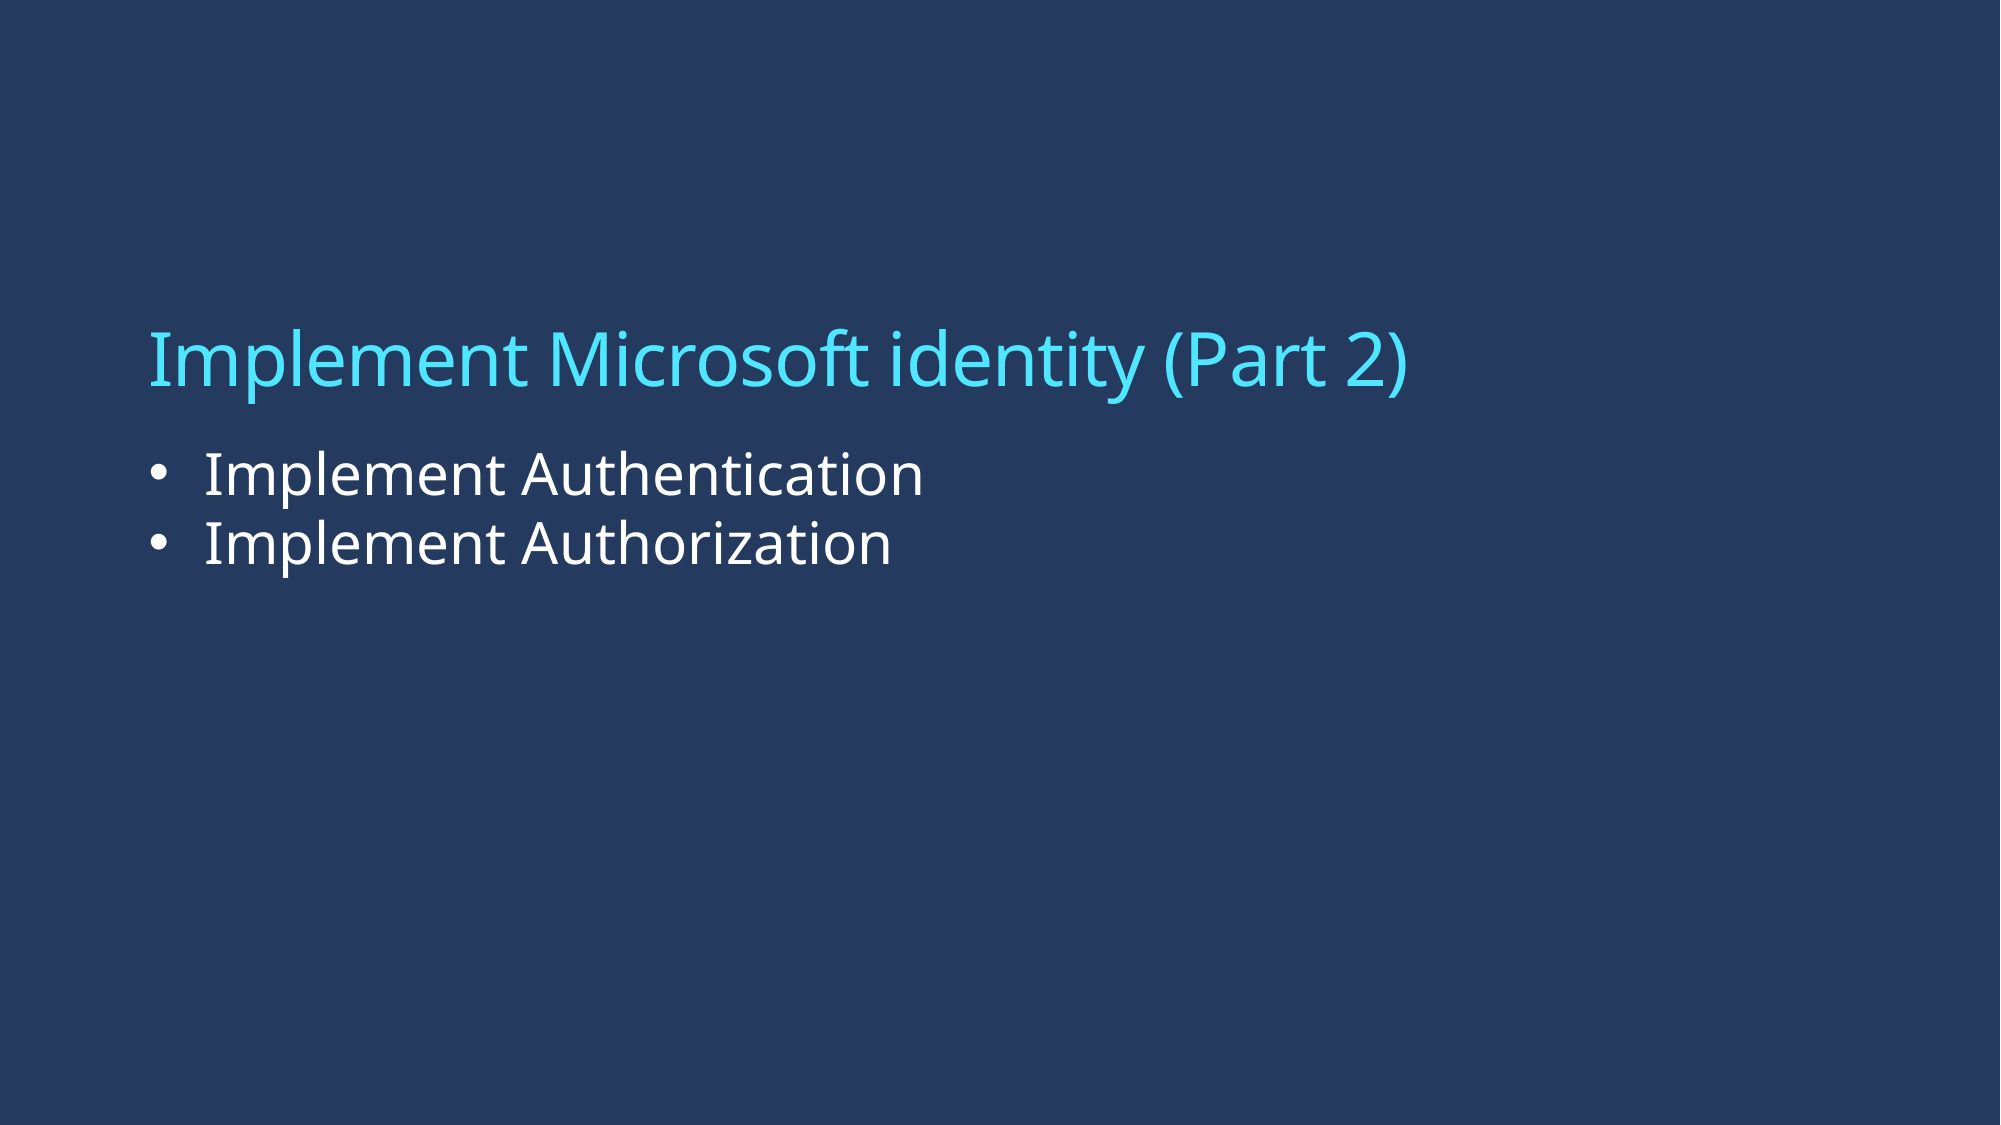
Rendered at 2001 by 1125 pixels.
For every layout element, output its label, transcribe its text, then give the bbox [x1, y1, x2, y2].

title Implement Microsoft identity (Part 2) [148, 321, 1731, 404]
text_box Implement Authentication Implement Authorization [148, 436, 1437, 637]
